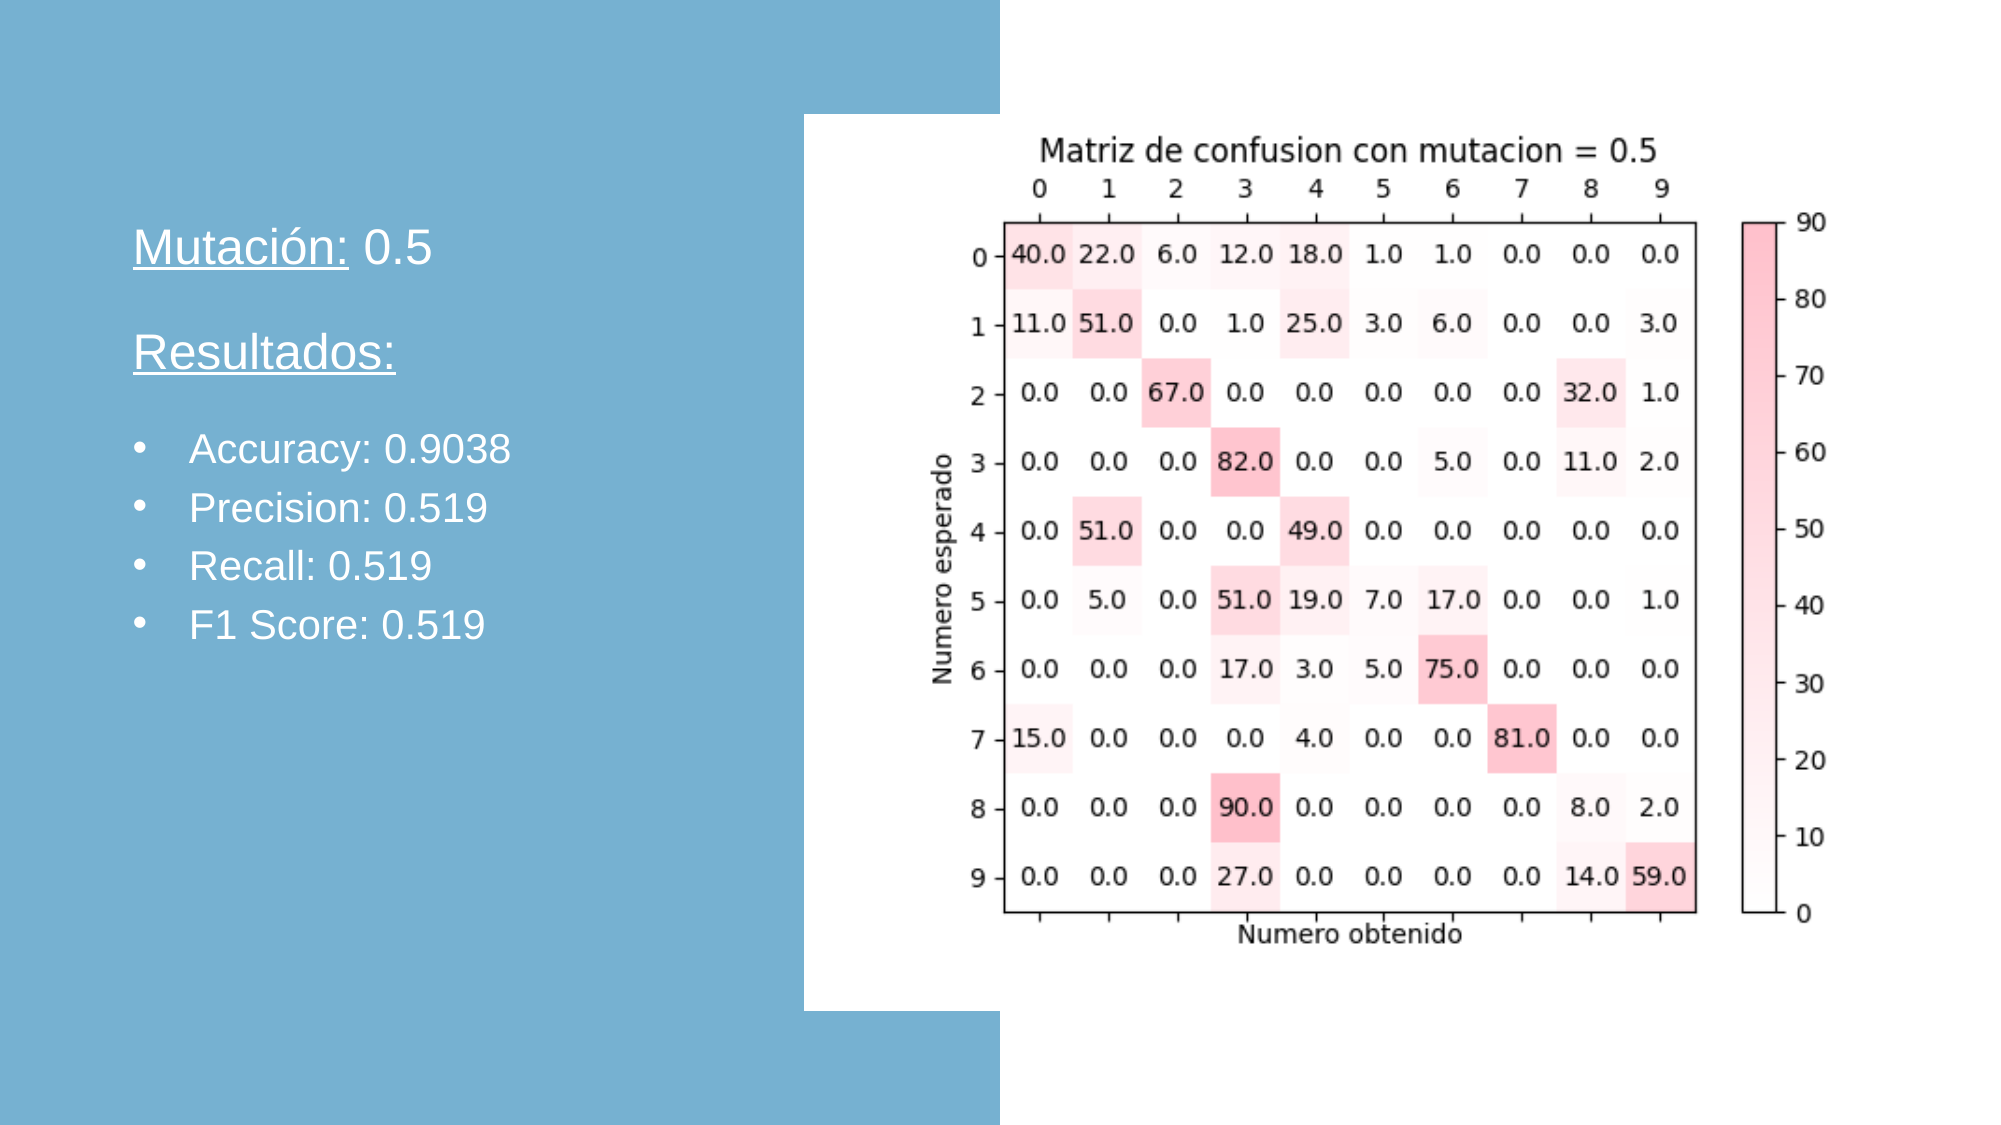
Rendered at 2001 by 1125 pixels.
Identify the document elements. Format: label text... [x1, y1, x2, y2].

picture [804, 113, 2000, 1011]
text_box [0, 0, 1002, 1125]
text_box Mutación: 0.5 Resultados: Accuracy: 0.9038 Precision: 0.519 Recall: 0.519 F1 Score: 0.519 [117, 192, 646, 728]
